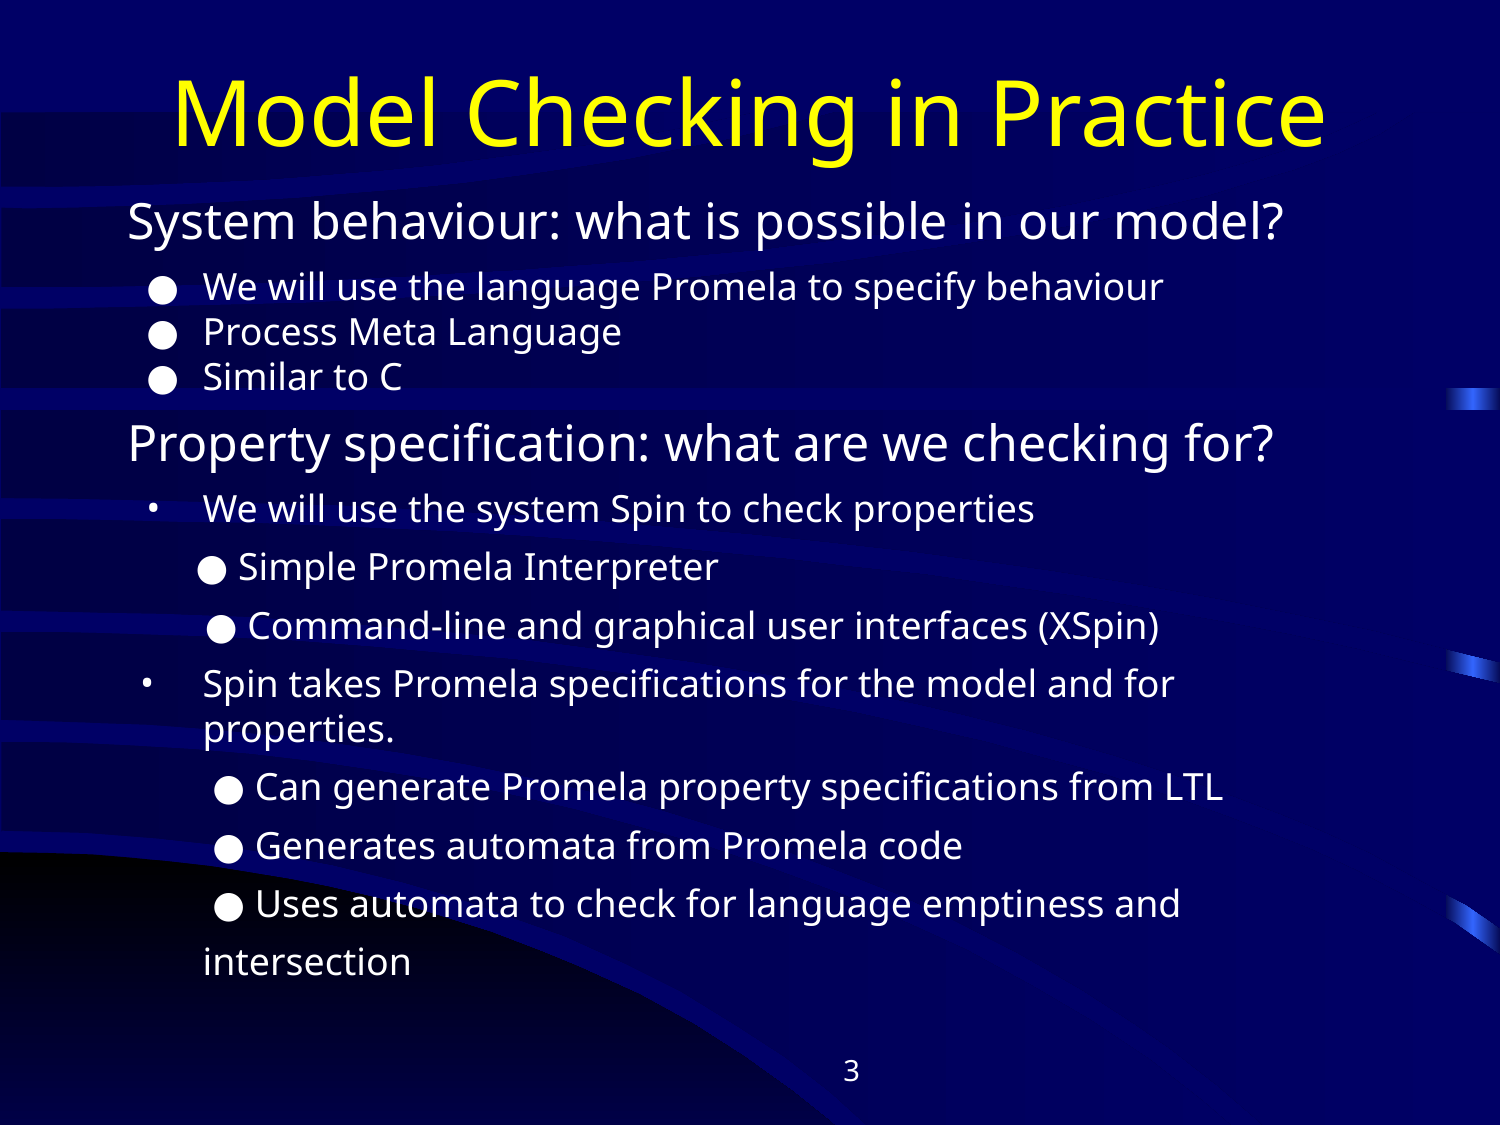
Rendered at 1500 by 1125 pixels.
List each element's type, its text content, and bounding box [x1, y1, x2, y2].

list System behaviour: what is possible in our model? We will use the language Promela to specify behaviour Process Meta Language Similar to C Property specification: what are we checking for? We will use the system Spin to check properties ● Simple Promela Interpreter ● Command-line and graphical user interfaces (XSpin) Spin takes Promela specifications for the model and for properties. ● Can generate Promela property specifications from LTL ● Generates automata from Promela code ● Uses automata to check for language emptiness and intersection [112, 174, 1388, 1046]
title Model Checking in Practice [112, 44, 1388, 174]
slide_number ‹#› [562, 1025, 875, 1100]
